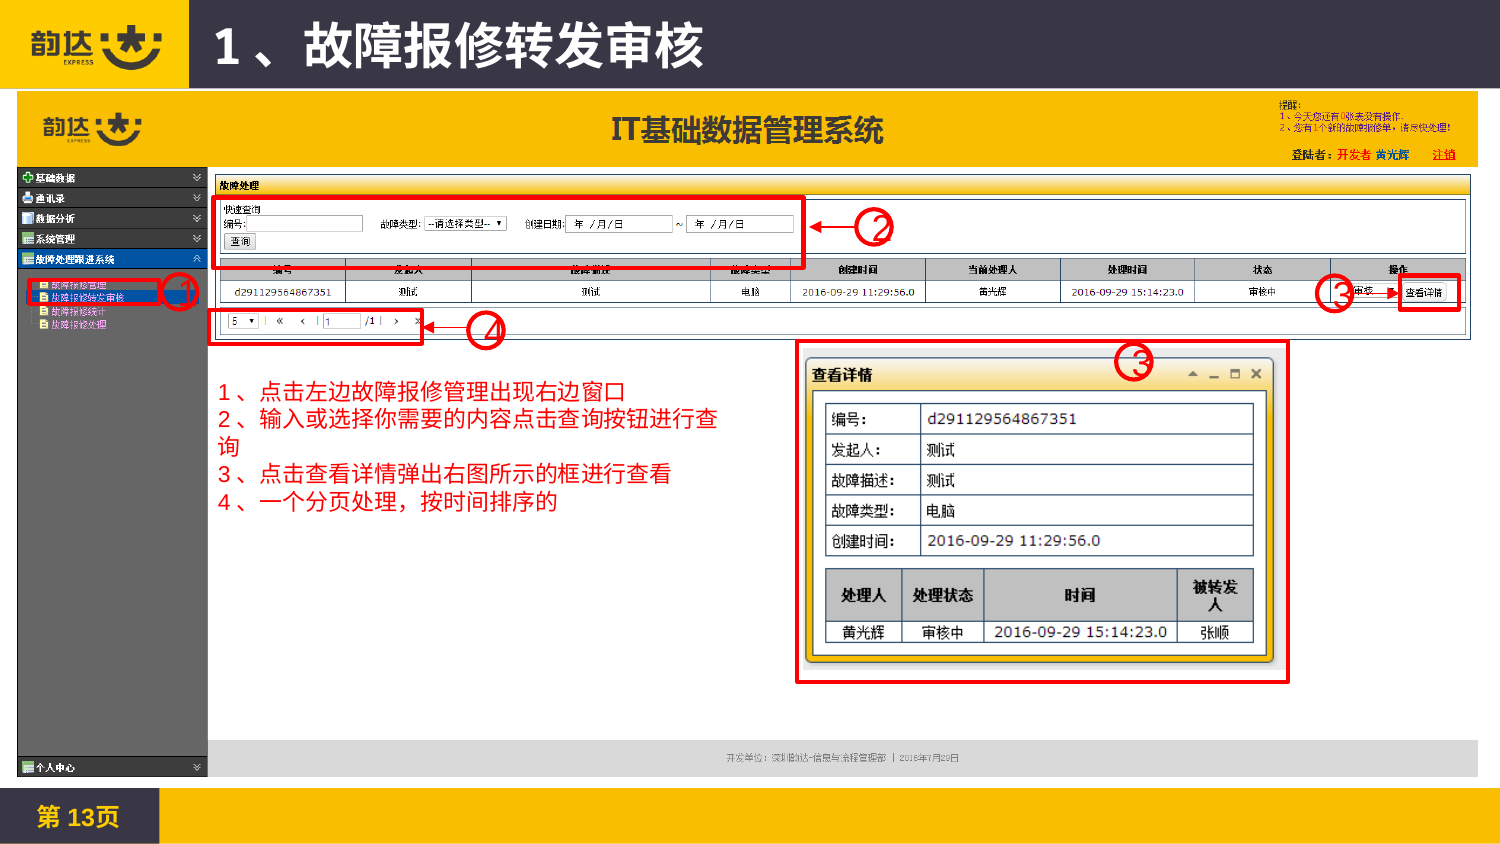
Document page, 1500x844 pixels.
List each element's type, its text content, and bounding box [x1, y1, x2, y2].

list 1、故障报修转发审核 [197, 7, 1093, 78]
picture [29, 23, 164, 71]
picture [17, 90, 1479, 777]
